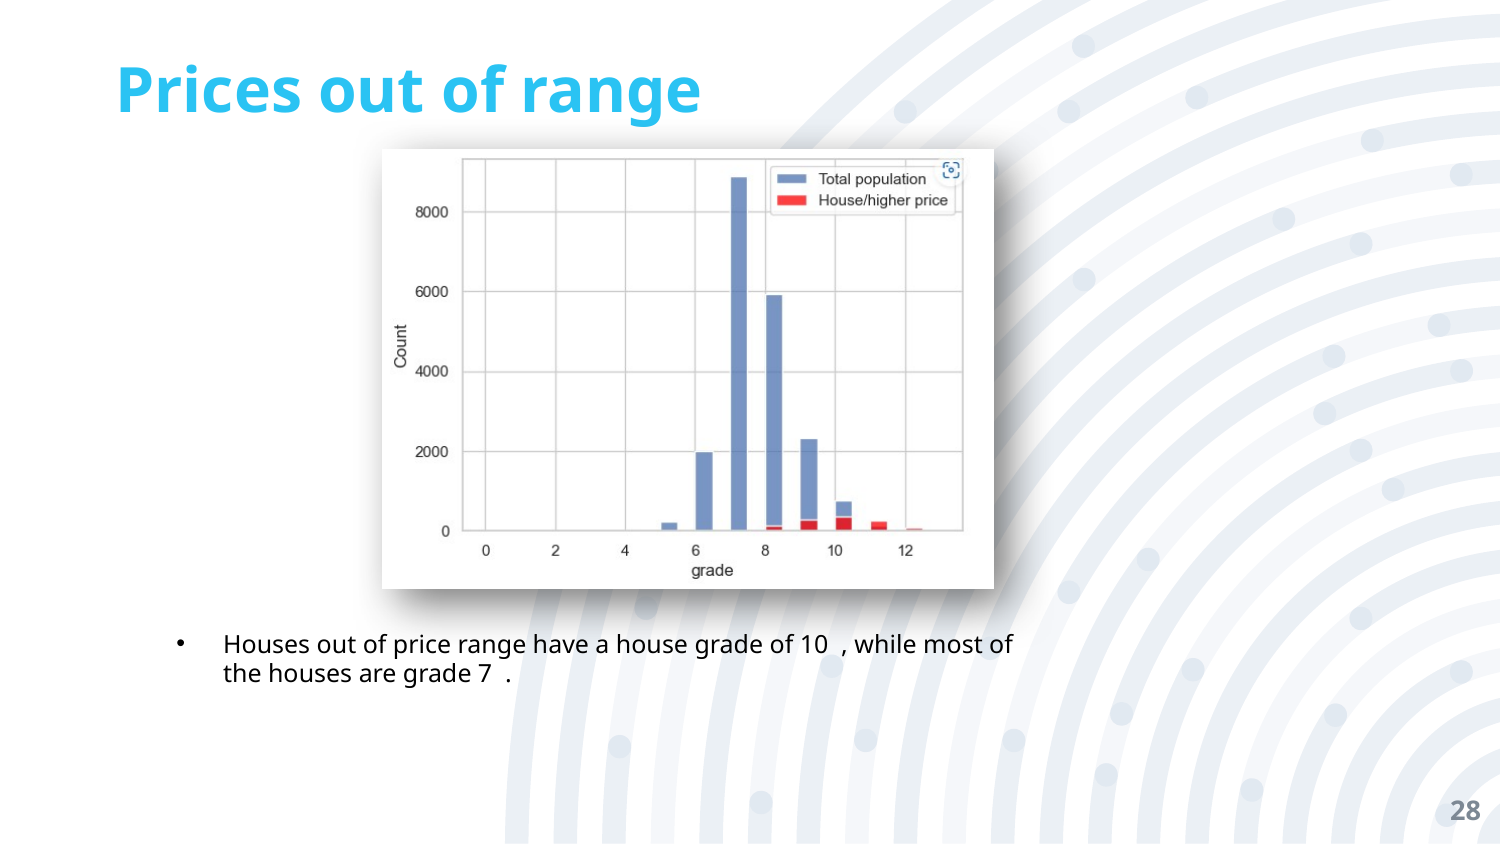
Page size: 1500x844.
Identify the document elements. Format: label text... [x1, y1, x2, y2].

text_box Prices out of range [100, 42, 851, 132]
picture [382, 148, 995, 590]
slide_number 28 [1391, 779, 1482, 844]
text_box Houses out of price range have a house grade of 10 , while most of the houses are grade 7 . [161, 620, 1058, 731]
